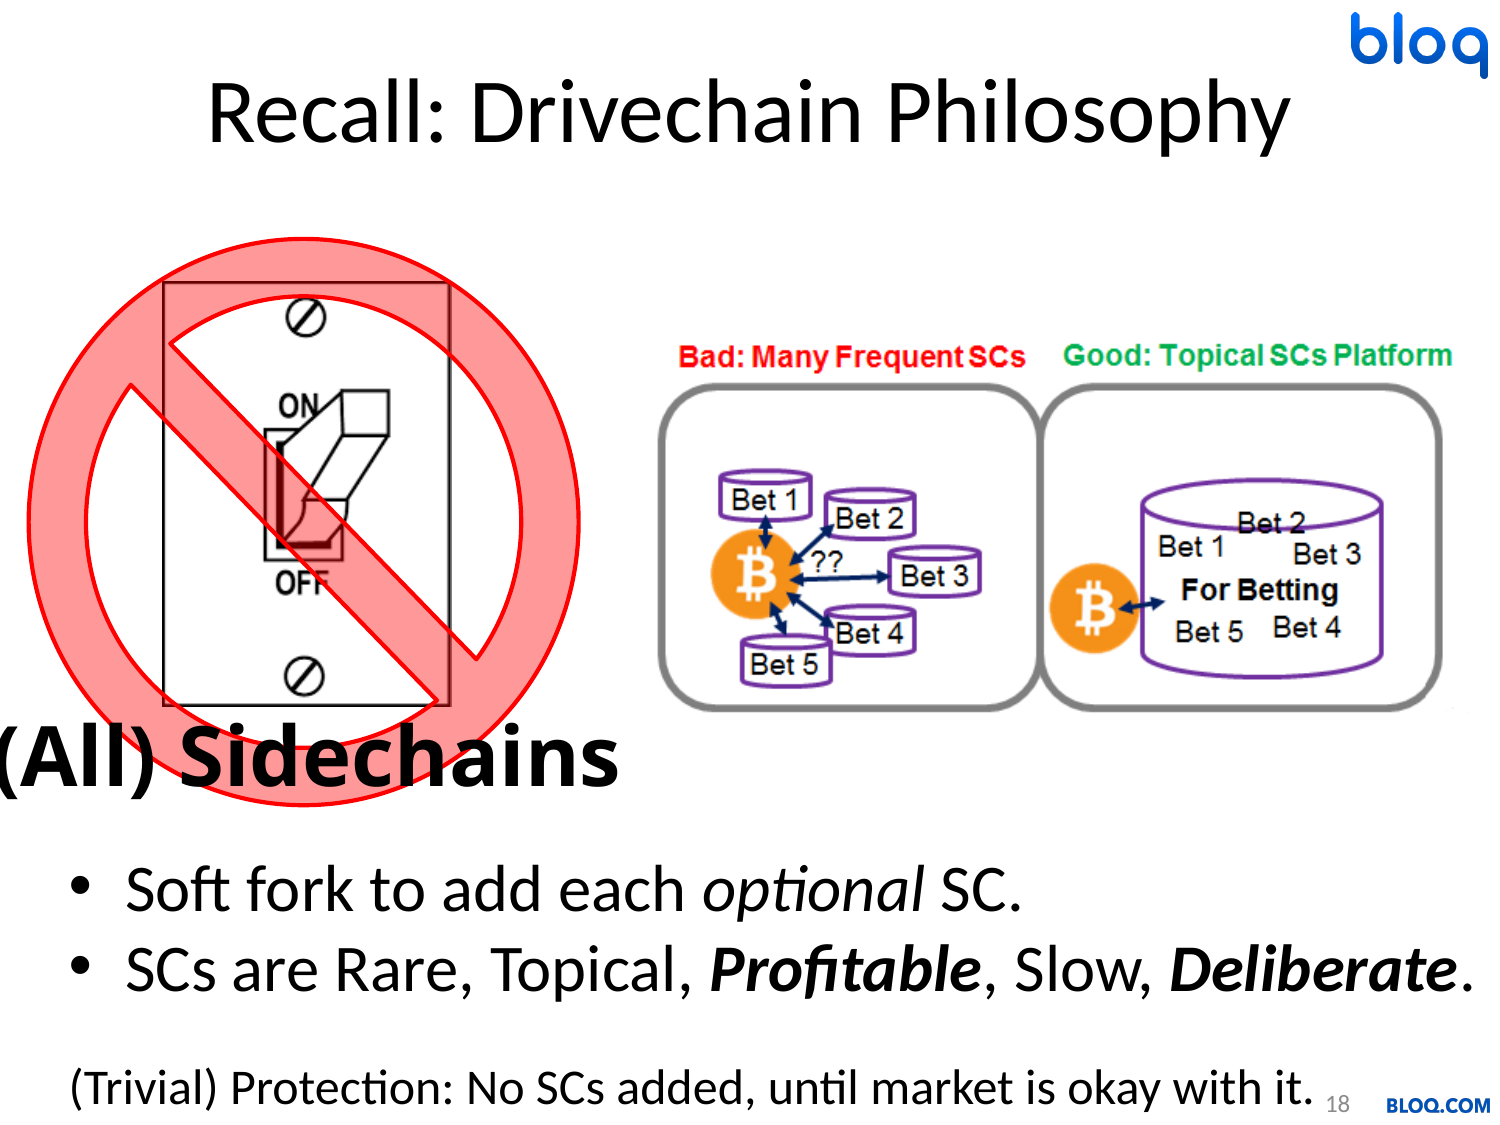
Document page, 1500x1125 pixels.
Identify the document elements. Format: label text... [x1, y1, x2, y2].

picture [162, 281, 452, 708]
text_box [26, 236, 581, 695]
text_box Soft fork to add each optional SC. SCs are Rare, Topical, Profitable, Slow, Deliberate. (Trivial) Protection: No SCs added, until market is okay with it. [53, 859, 1500, 1099]
title Recall: Drivechain Philosophy [75, 12, 1425, 200]
text_box (All) Sidechains [0, 695, 637, 811]
picture [643, 324, 1491, 732]
picture [1425, 12, 1488, 79]
slide_number 18 [1015, 1072, 1366, 1125]
picture [1387, 1099, 1490, 1113]
